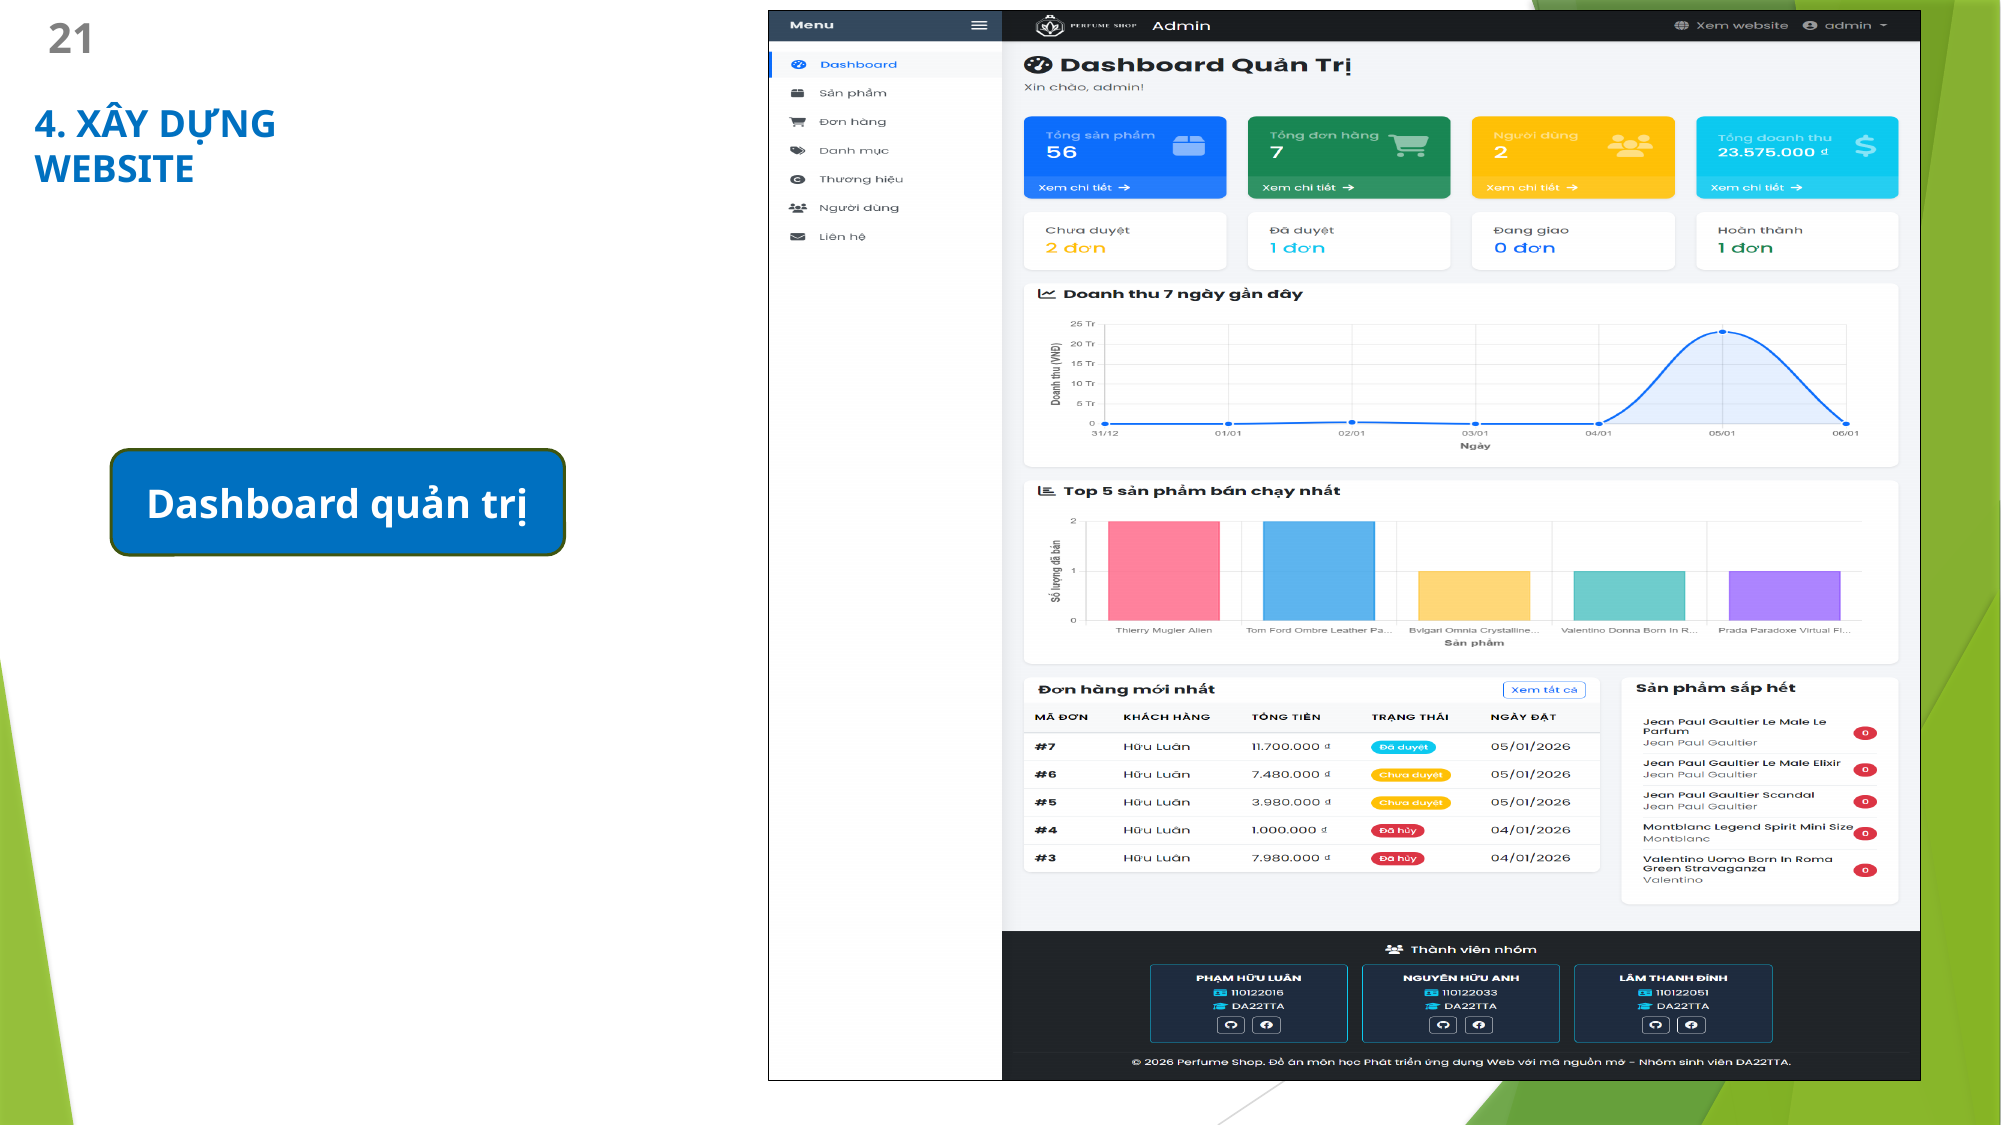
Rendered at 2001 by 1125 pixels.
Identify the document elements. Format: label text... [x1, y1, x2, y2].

slide_number 21 [17, 10, 112, 70]
text_box Dashboard quản trị [109, 448, 567, 557]
title 4. XÂY DỰNG WEBSITE [19, 92, 334, 198]
picture [767, 9, 1921, 1081]
